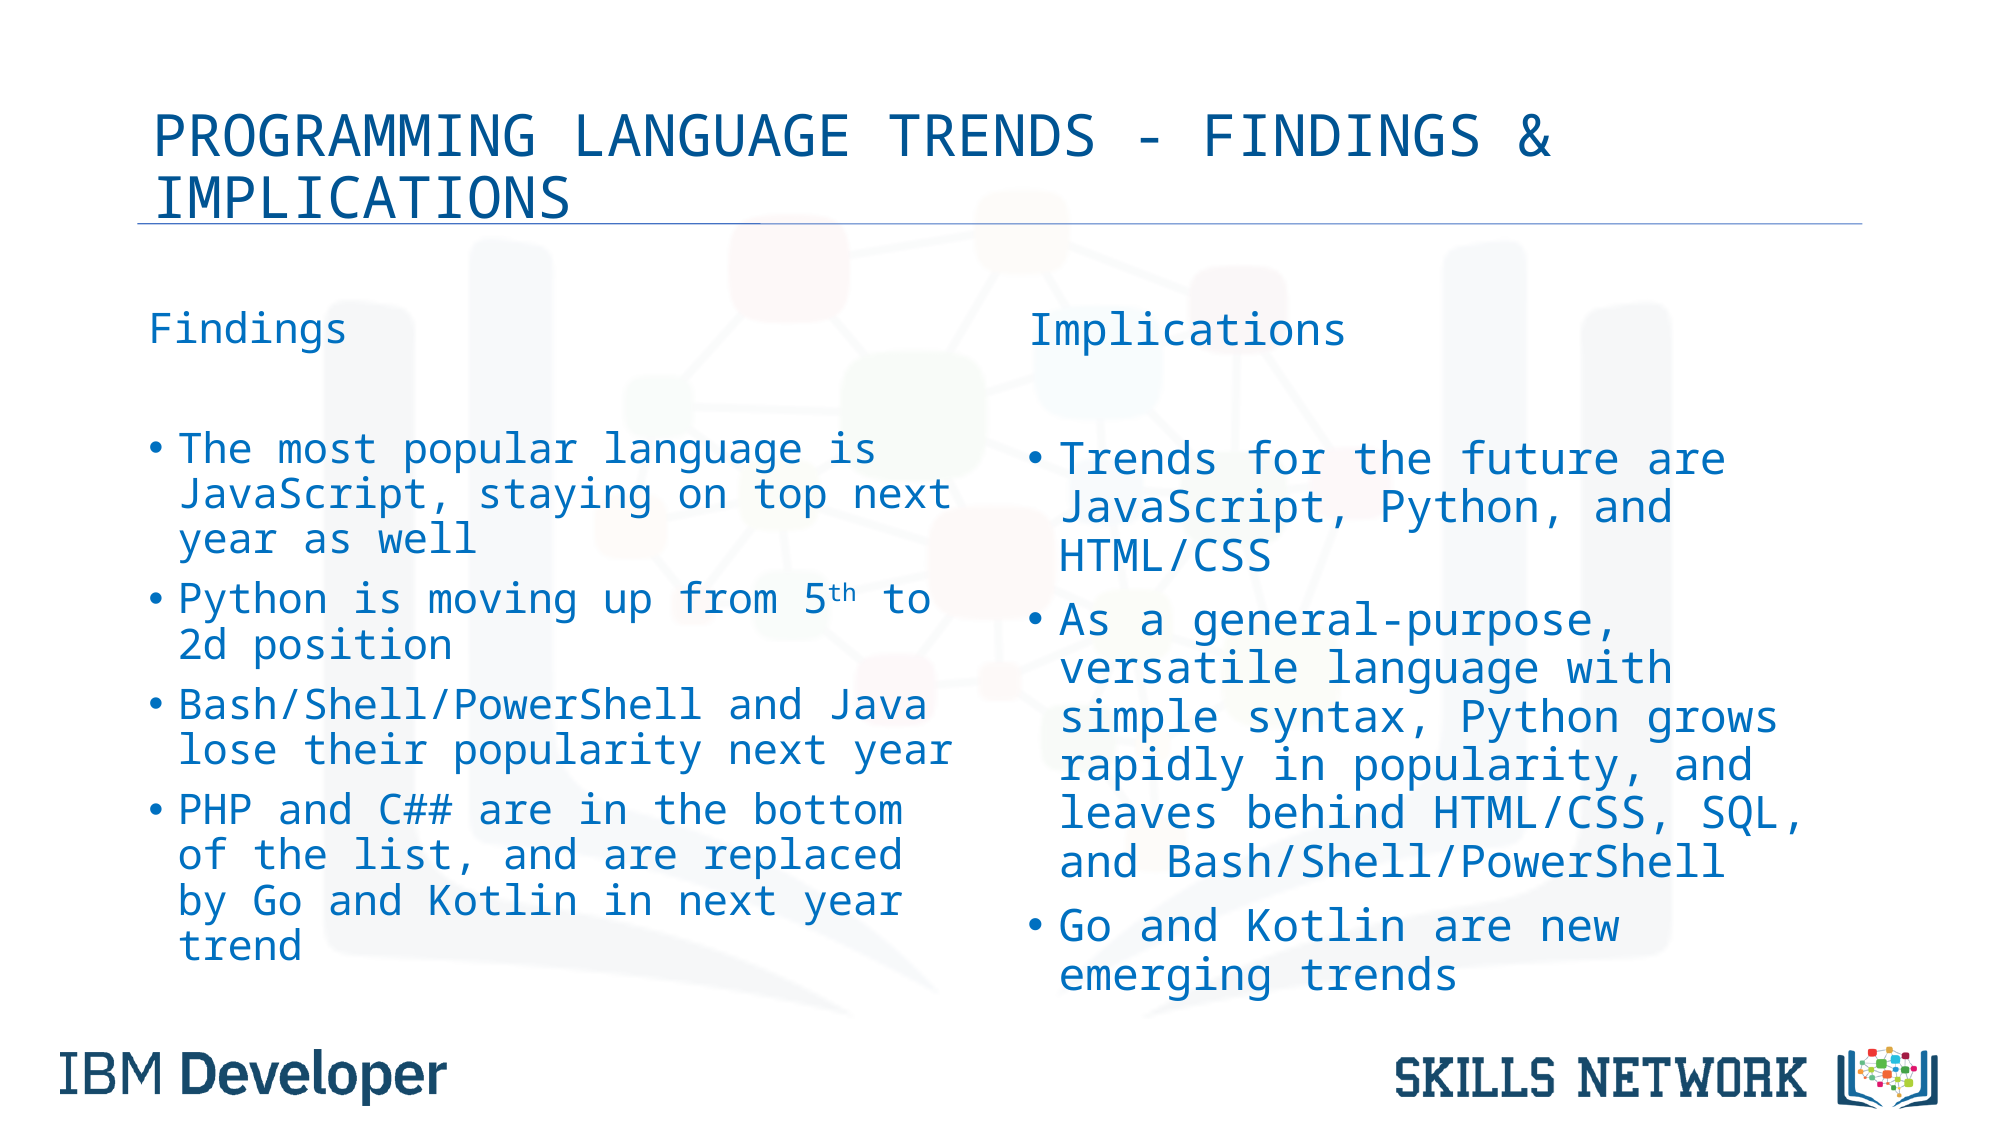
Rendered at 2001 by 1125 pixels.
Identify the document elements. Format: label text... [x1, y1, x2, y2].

title PROGRAMMING LANGUAGE TRENDS - FINDINGS & IMPLICATIONS [137, 59, 1863, 278]
list Implications Trends for the future are JavaScript, Python, and HTML/CSS As a general-purpose, versatile language with simple syntax, Python grows rapidly in popularity, and leaves behind HTML/CSS, SQL, and Bash/Shell/PowerShell Go and Kotlin are new emerging trends [1012, 299, 1863, 1014]
picture [55, 1045, 459, 1108]
list Findings The most popular language is JavaScript, staying on top next year as well Python is moving up from 5th to 2d position Bash/Shell/PowerShell and Java lose their popularity next year PHP and C## are in the bottom of the list, and are replaced by Go and Kotlin in next year trend [133, 299, 984, 1014]
picture [1390, 1045, 1945, 1111]
